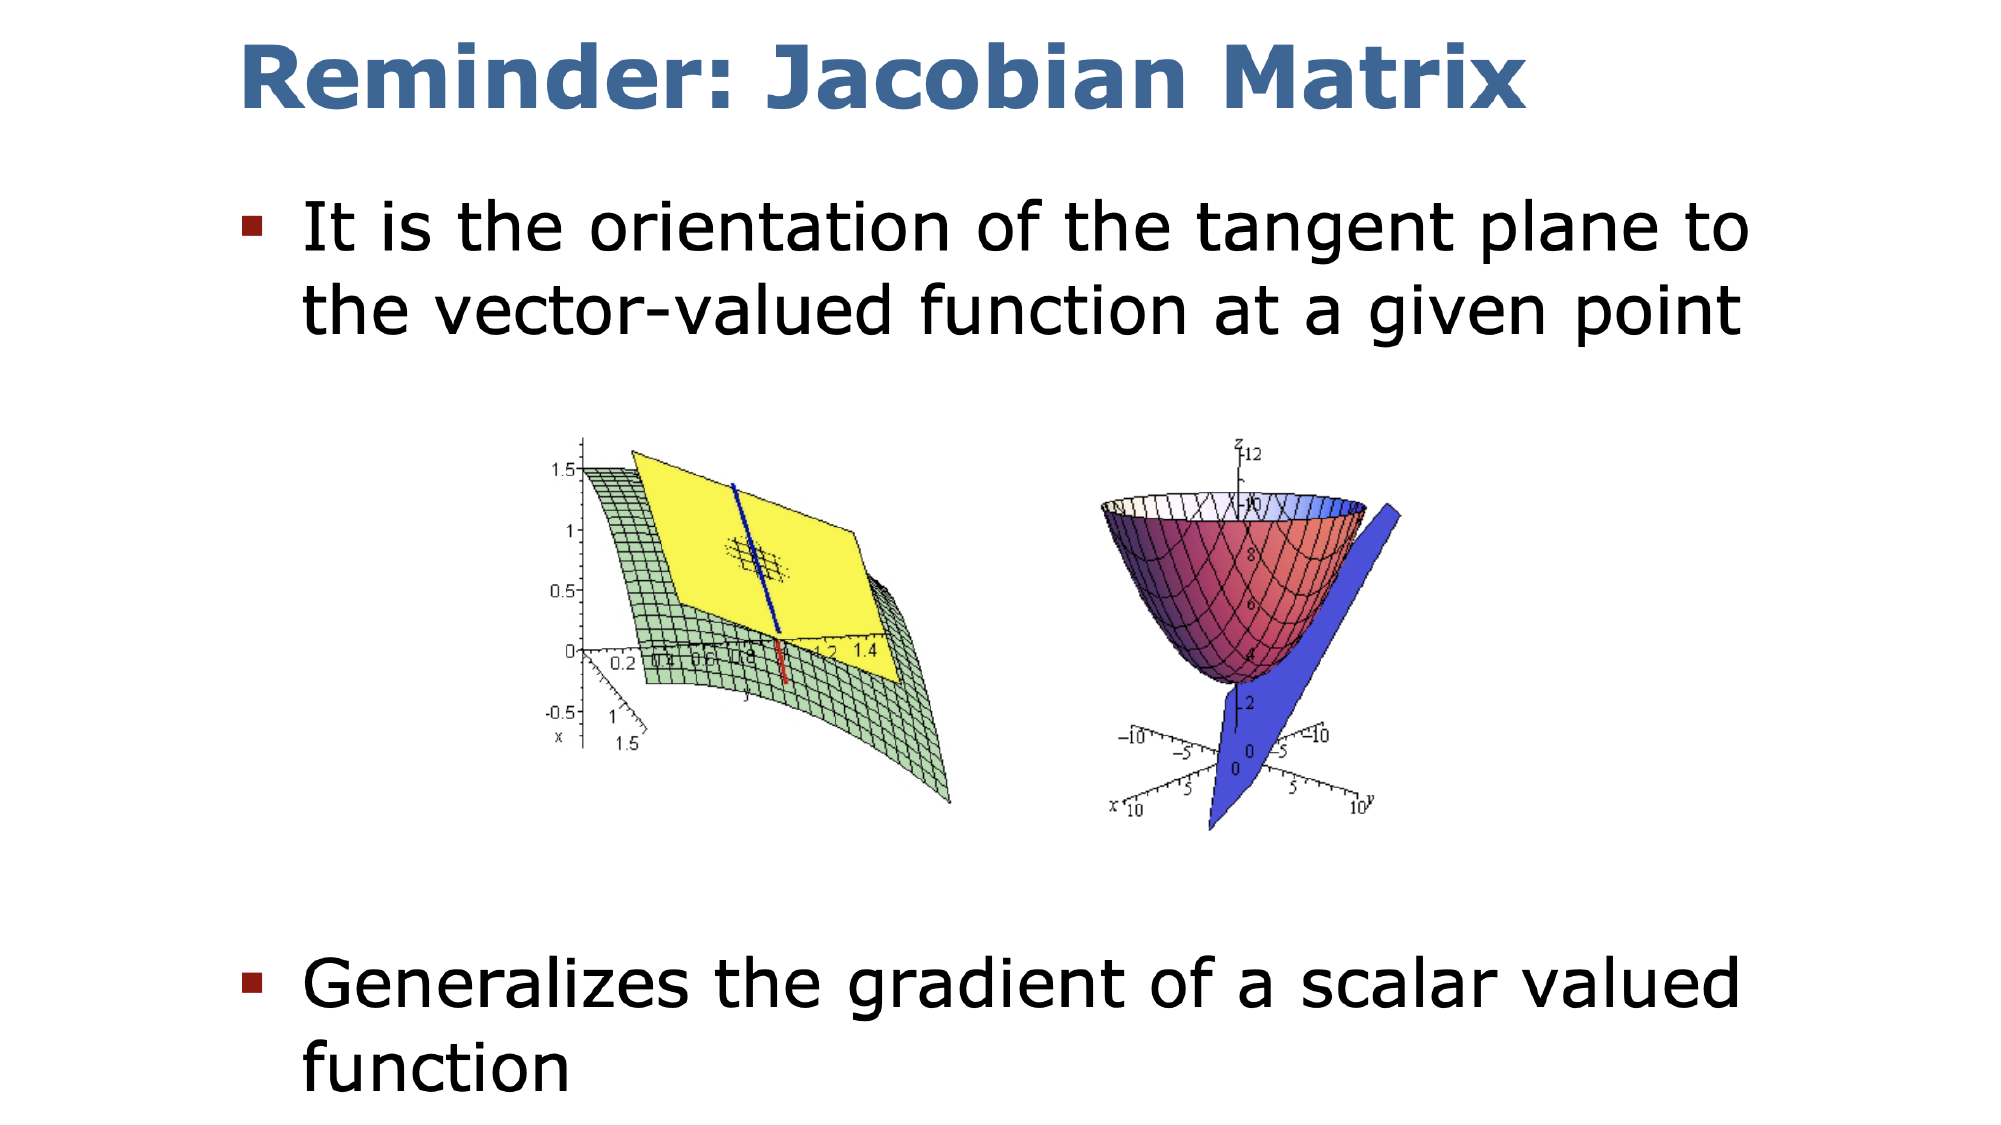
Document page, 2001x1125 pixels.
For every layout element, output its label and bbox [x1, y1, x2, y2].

picture [176, 0, 1824, 1125]
